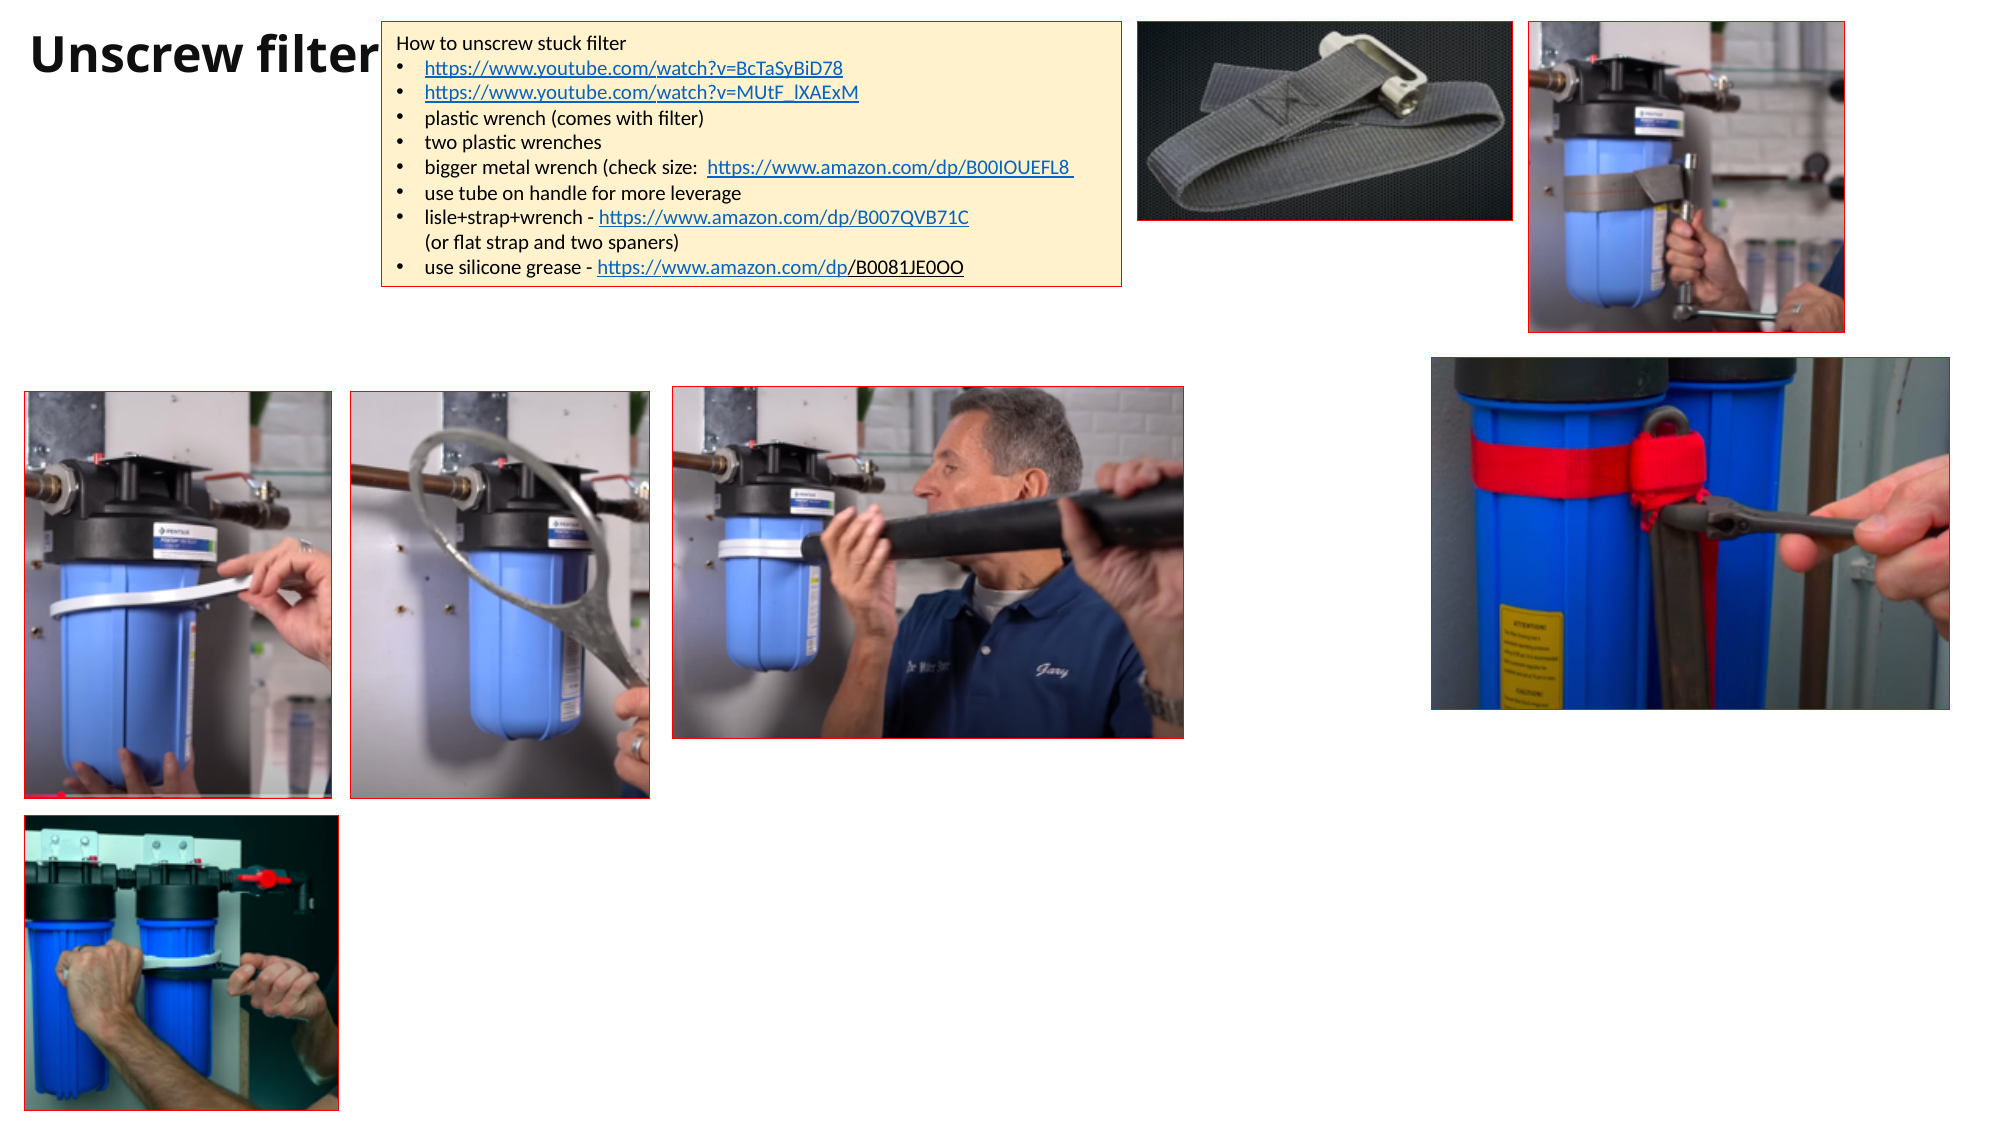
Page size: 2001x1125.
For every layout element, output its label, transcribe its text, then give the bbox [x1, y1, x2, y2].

picture [672, 386, 1184, 739]
text_box How to unscrew stuck filter https://www.youtube.com/watch?v=BcTaSyBiD78 https://www.youtube.com/watch?v=MUtF_lXAExM plastic wrench (comes with filter) two plastic wrenches bigger metal wrench (check size: https://www.amazon.com/dp/B00IOUEFL8 use tube on handle for more leverage lisle+strap+wrench - https://www.amazon.com/dp/B007QVB71C (or flat strap and two spaners) use silicone grease - https://www.amazon.com/dp/B0081JE0OO [381, 21, 1122, 287]
text_box Unscrew filter [14, 14, 427, 90]
picture [1431, 357, 1950, 710]
picture [1527, 21, 1845, 333]
picture [1137, 21, 1513, 221]
picture [24, 391, 332, 799]
picture [350, 391, 650, 799]
picture [24, 815, 339, 1111]
